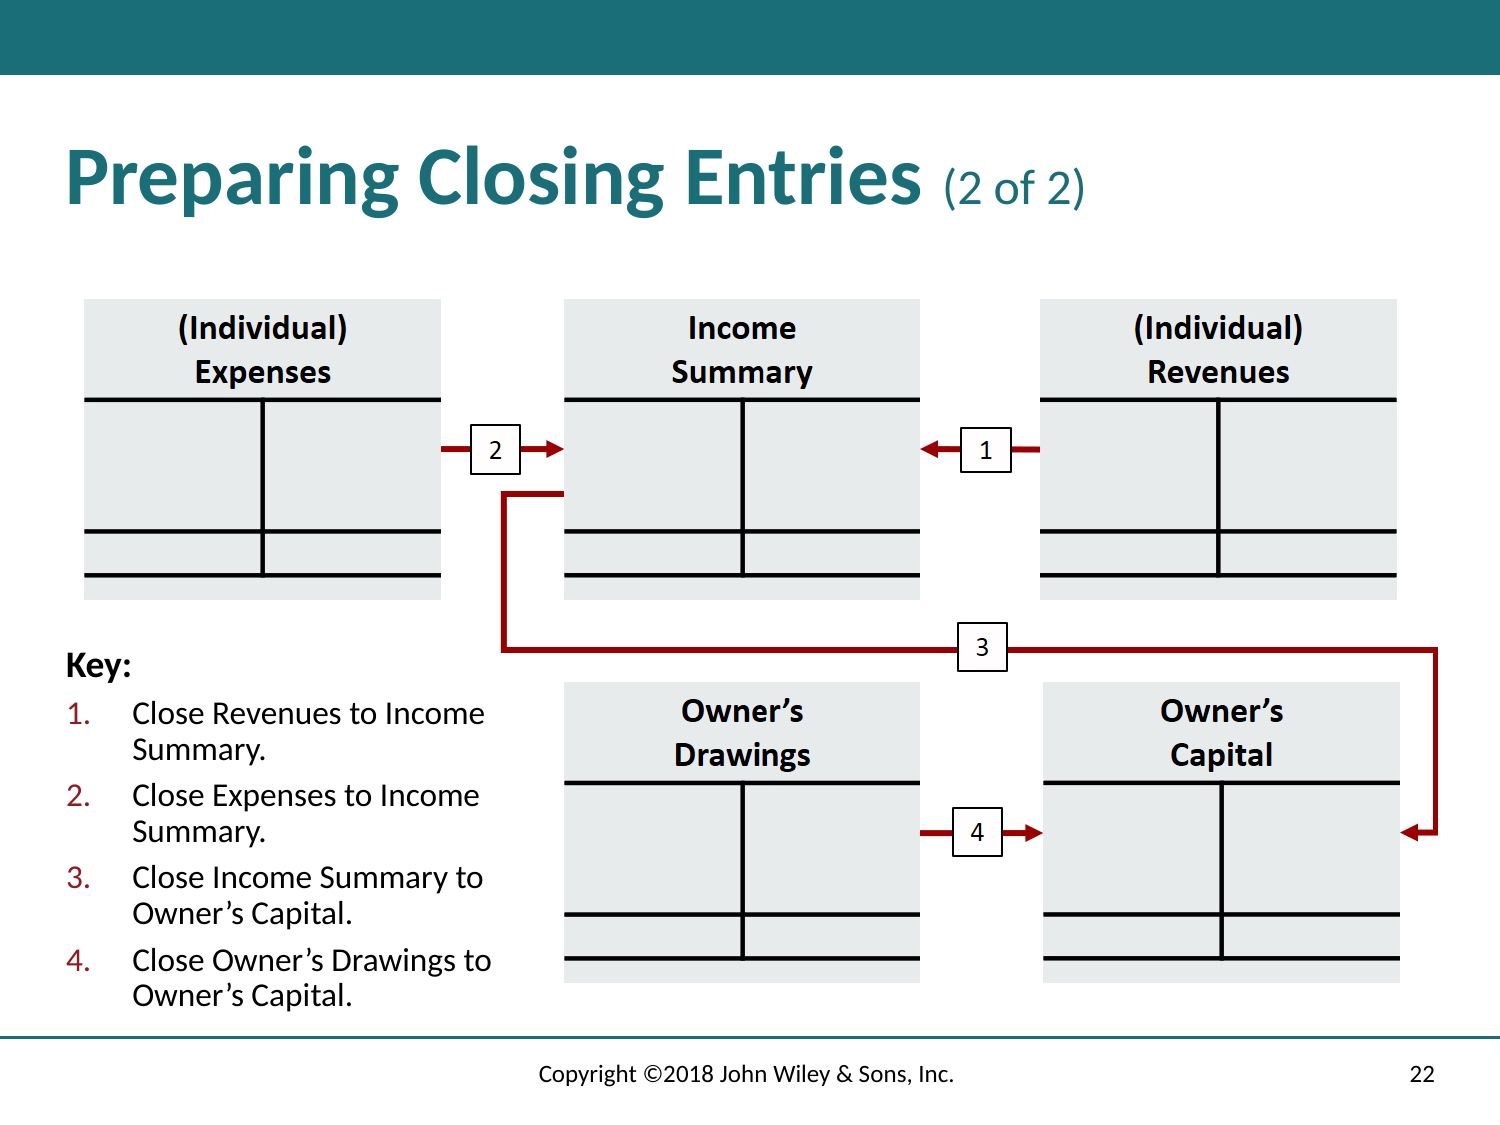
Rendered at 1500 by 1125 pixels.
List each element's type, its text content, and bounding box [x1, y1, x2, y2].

title Preparing Closing Entries (2 of 2) [50, 125, 1450, 237]
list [84, 299, 1438, 983]
slide_number 22 [1059, 1042, 1450, 1103]
footer Copyright ©2018 John Wiley & Sons, Inc. [496, 1042, 1004, 1103]
list Key: Close Revenues to Income Summary. Close Expenses to Income Summary. Close Income Summary to Owner’s Capital. Close Owner’s Drawings to Owner’s Capital. [51, 637, 538, 1025]
